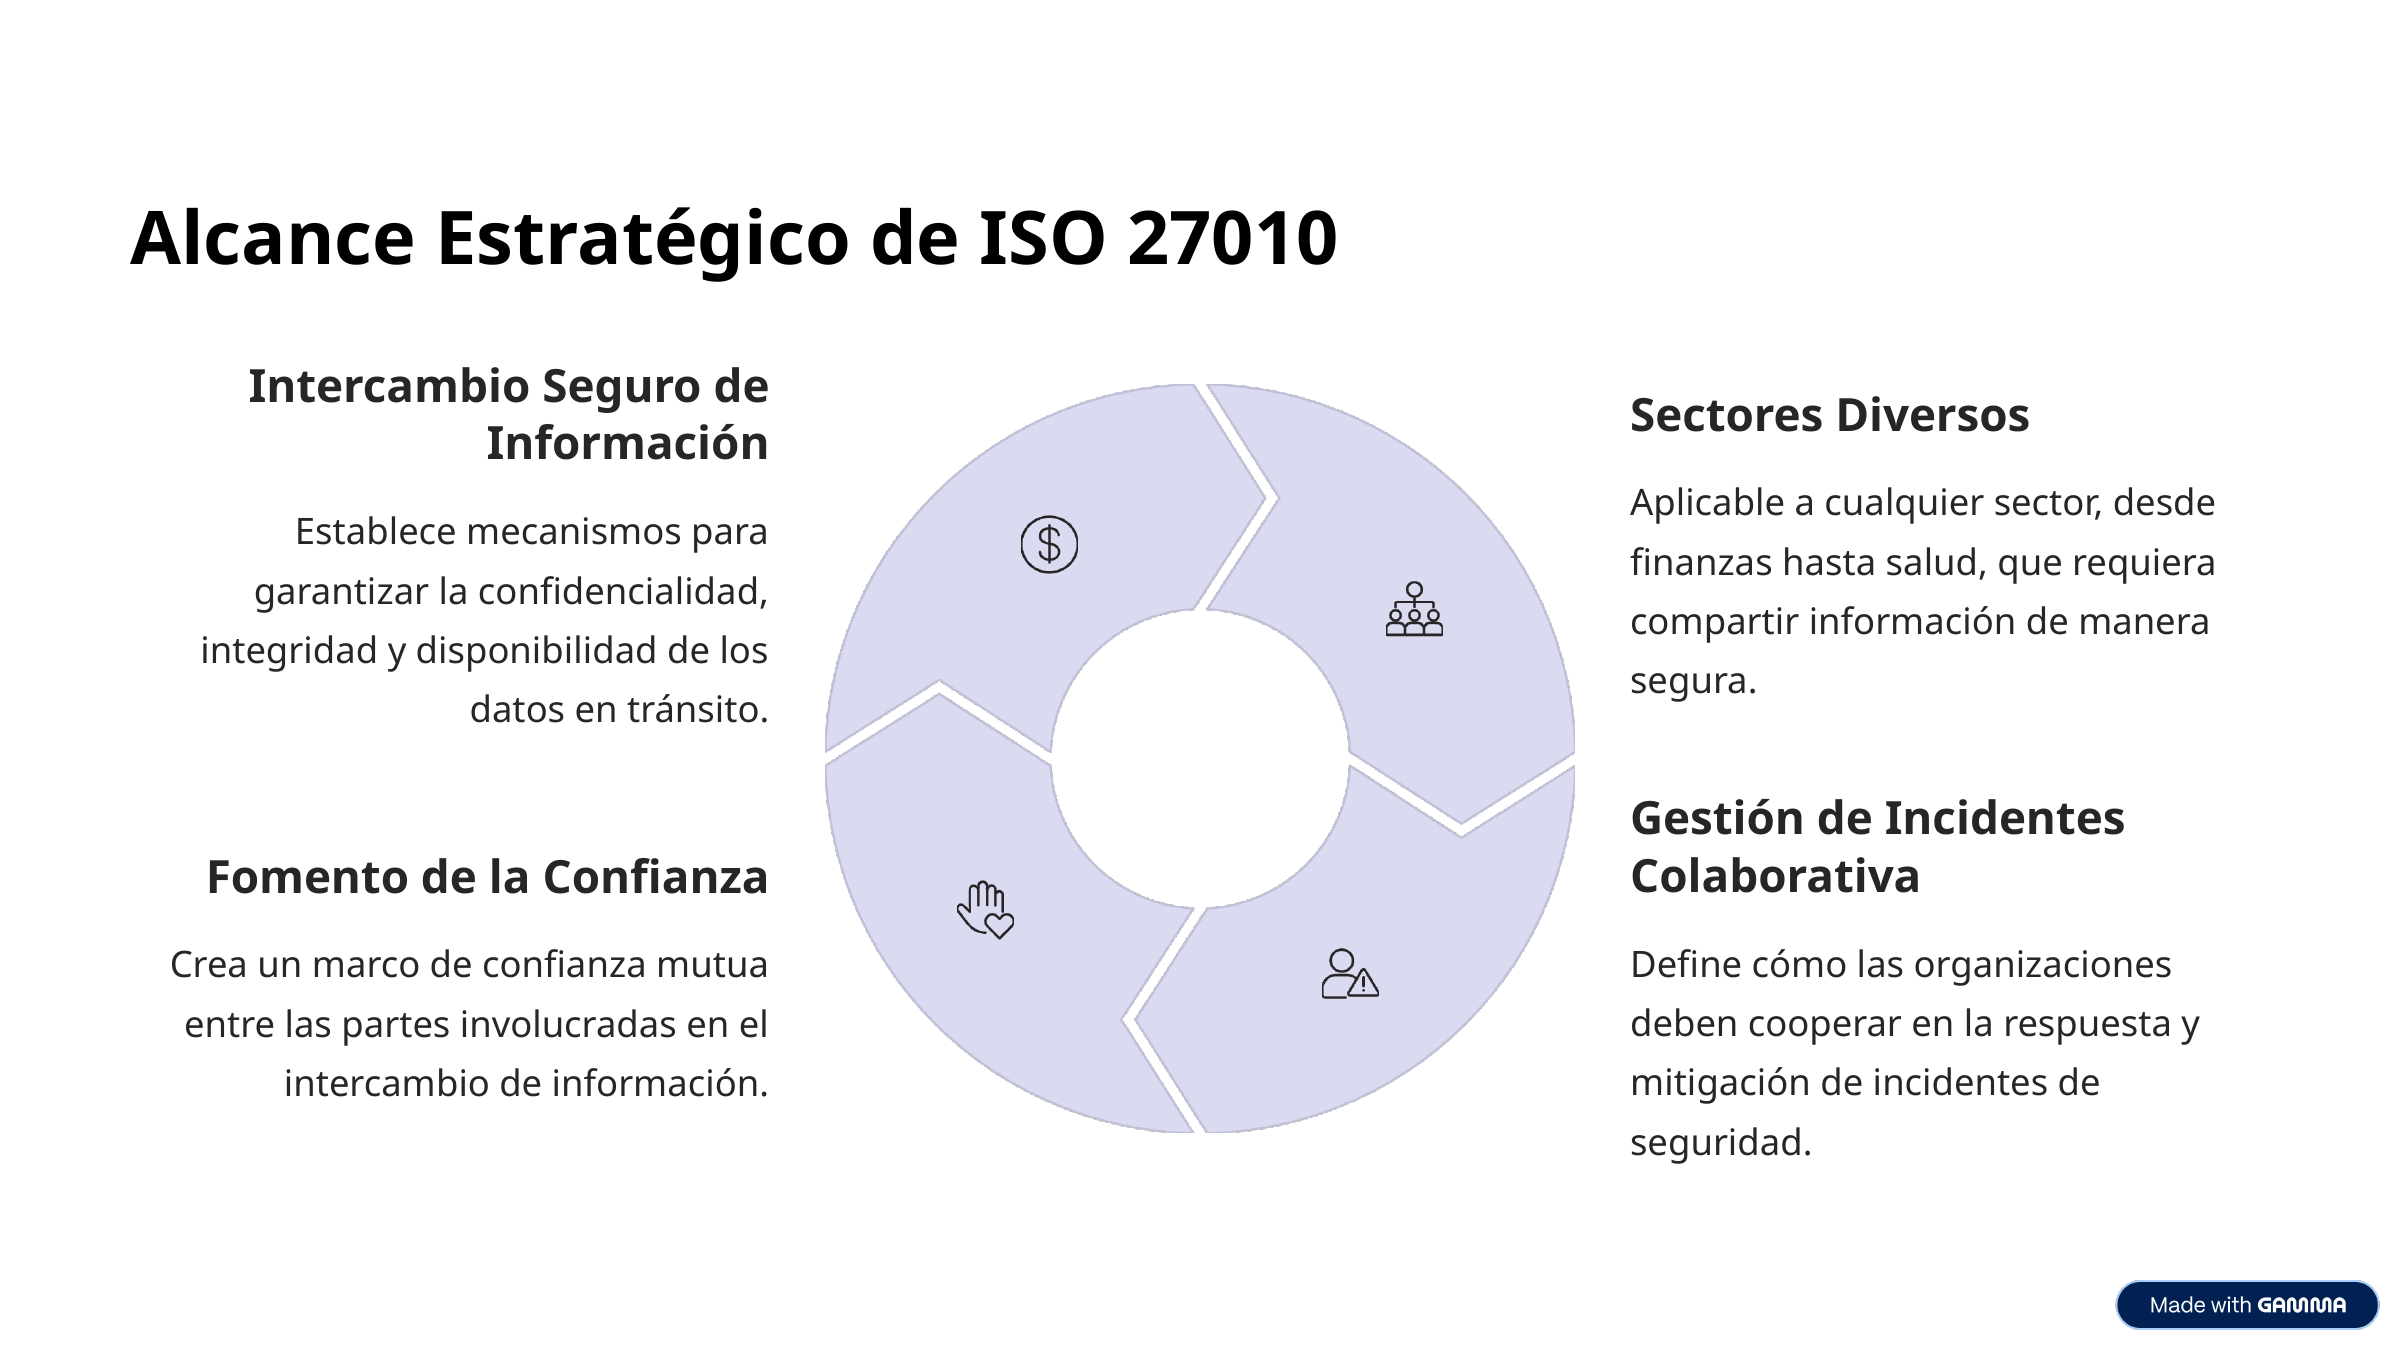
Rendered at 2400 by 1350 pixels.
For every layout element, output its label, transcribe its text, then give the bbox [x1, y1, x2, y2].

picture [825, 384, 1575, 1134]
picture [2106, 1271, 2389, 1339]
text_box Crea un marco de confianza mutua entre las partes involucradas en el intercambio de información. [130, 925, 770, 1105]
text_box Establece mecanismos para garantizar la confidencialidad, integridad y disponibilidad de los datos en tránsito. [130, 492, 770, 731]
text_box Alcance Estratégico de ISO 27010 [130, 186, 1352, 280]
text_box Intercambio Seguro de Información [130, 354, 770, 471]
text_box Gestión de Incidentes Colaborativa [1630, 786, 2270, 903]
text_box Fomento de la Confianza [208, 845, 770, 904]
text_box Sectores Diversos [1630, 383, 2096, 442]
text_box Define cómo las organizaciones deben cooperar en la respuesta y mitigación de incidentes de seguridad. [1630, 925, 2270, 1164]
text_box Aplicable a cualquier sector, desde finanzas hasta salud, que requiera compartir información de manera segura. [1630, 463, 2270, 702]
